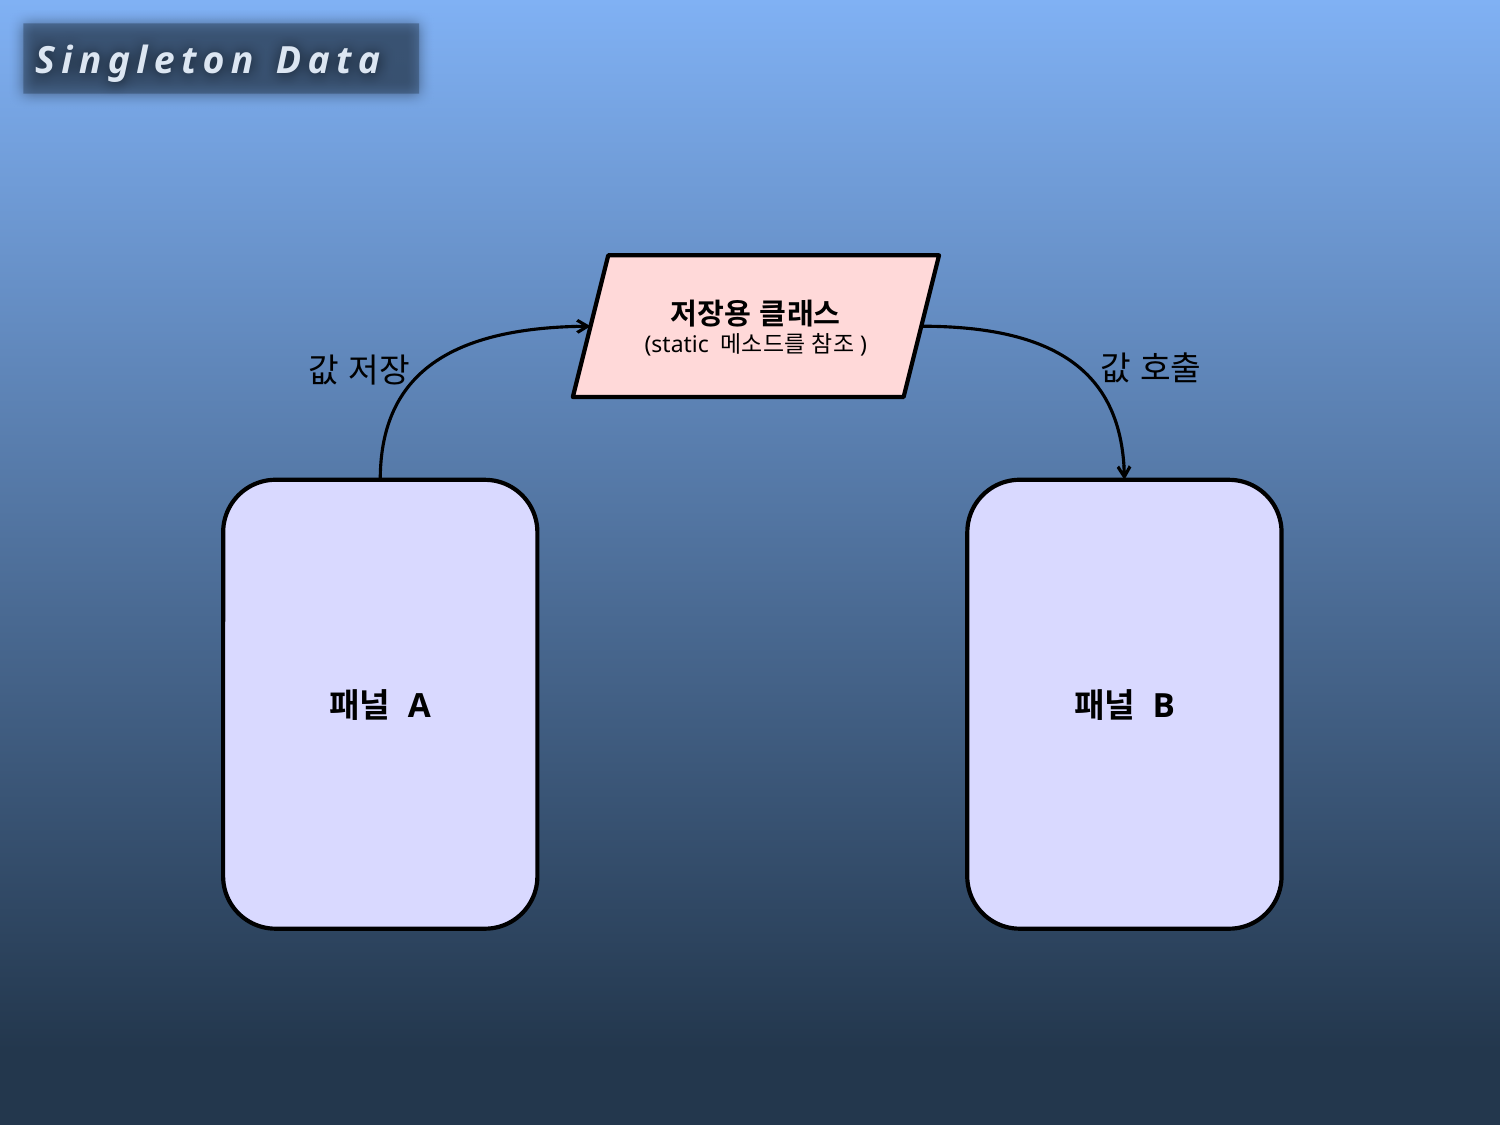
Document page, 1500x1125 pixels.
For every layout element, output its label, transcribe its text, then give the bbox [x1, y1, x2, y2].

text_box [920, 325, 1125, 480]
text_box 패널 B [965, 477, 1284, 931]
text_box 값 저장 [294, 341, 403, 397]
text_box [408, 297, 563, 509]
text_box 값 호출 [1130, 339, 1217, 395]
text_box 패널 A [221, 477, 540, 931]
text_box 저장용 클래스 (static 메소드를 참조) [570, 253, 942, 400]
text_box Singleton Data [21, 21, 421, 96]
